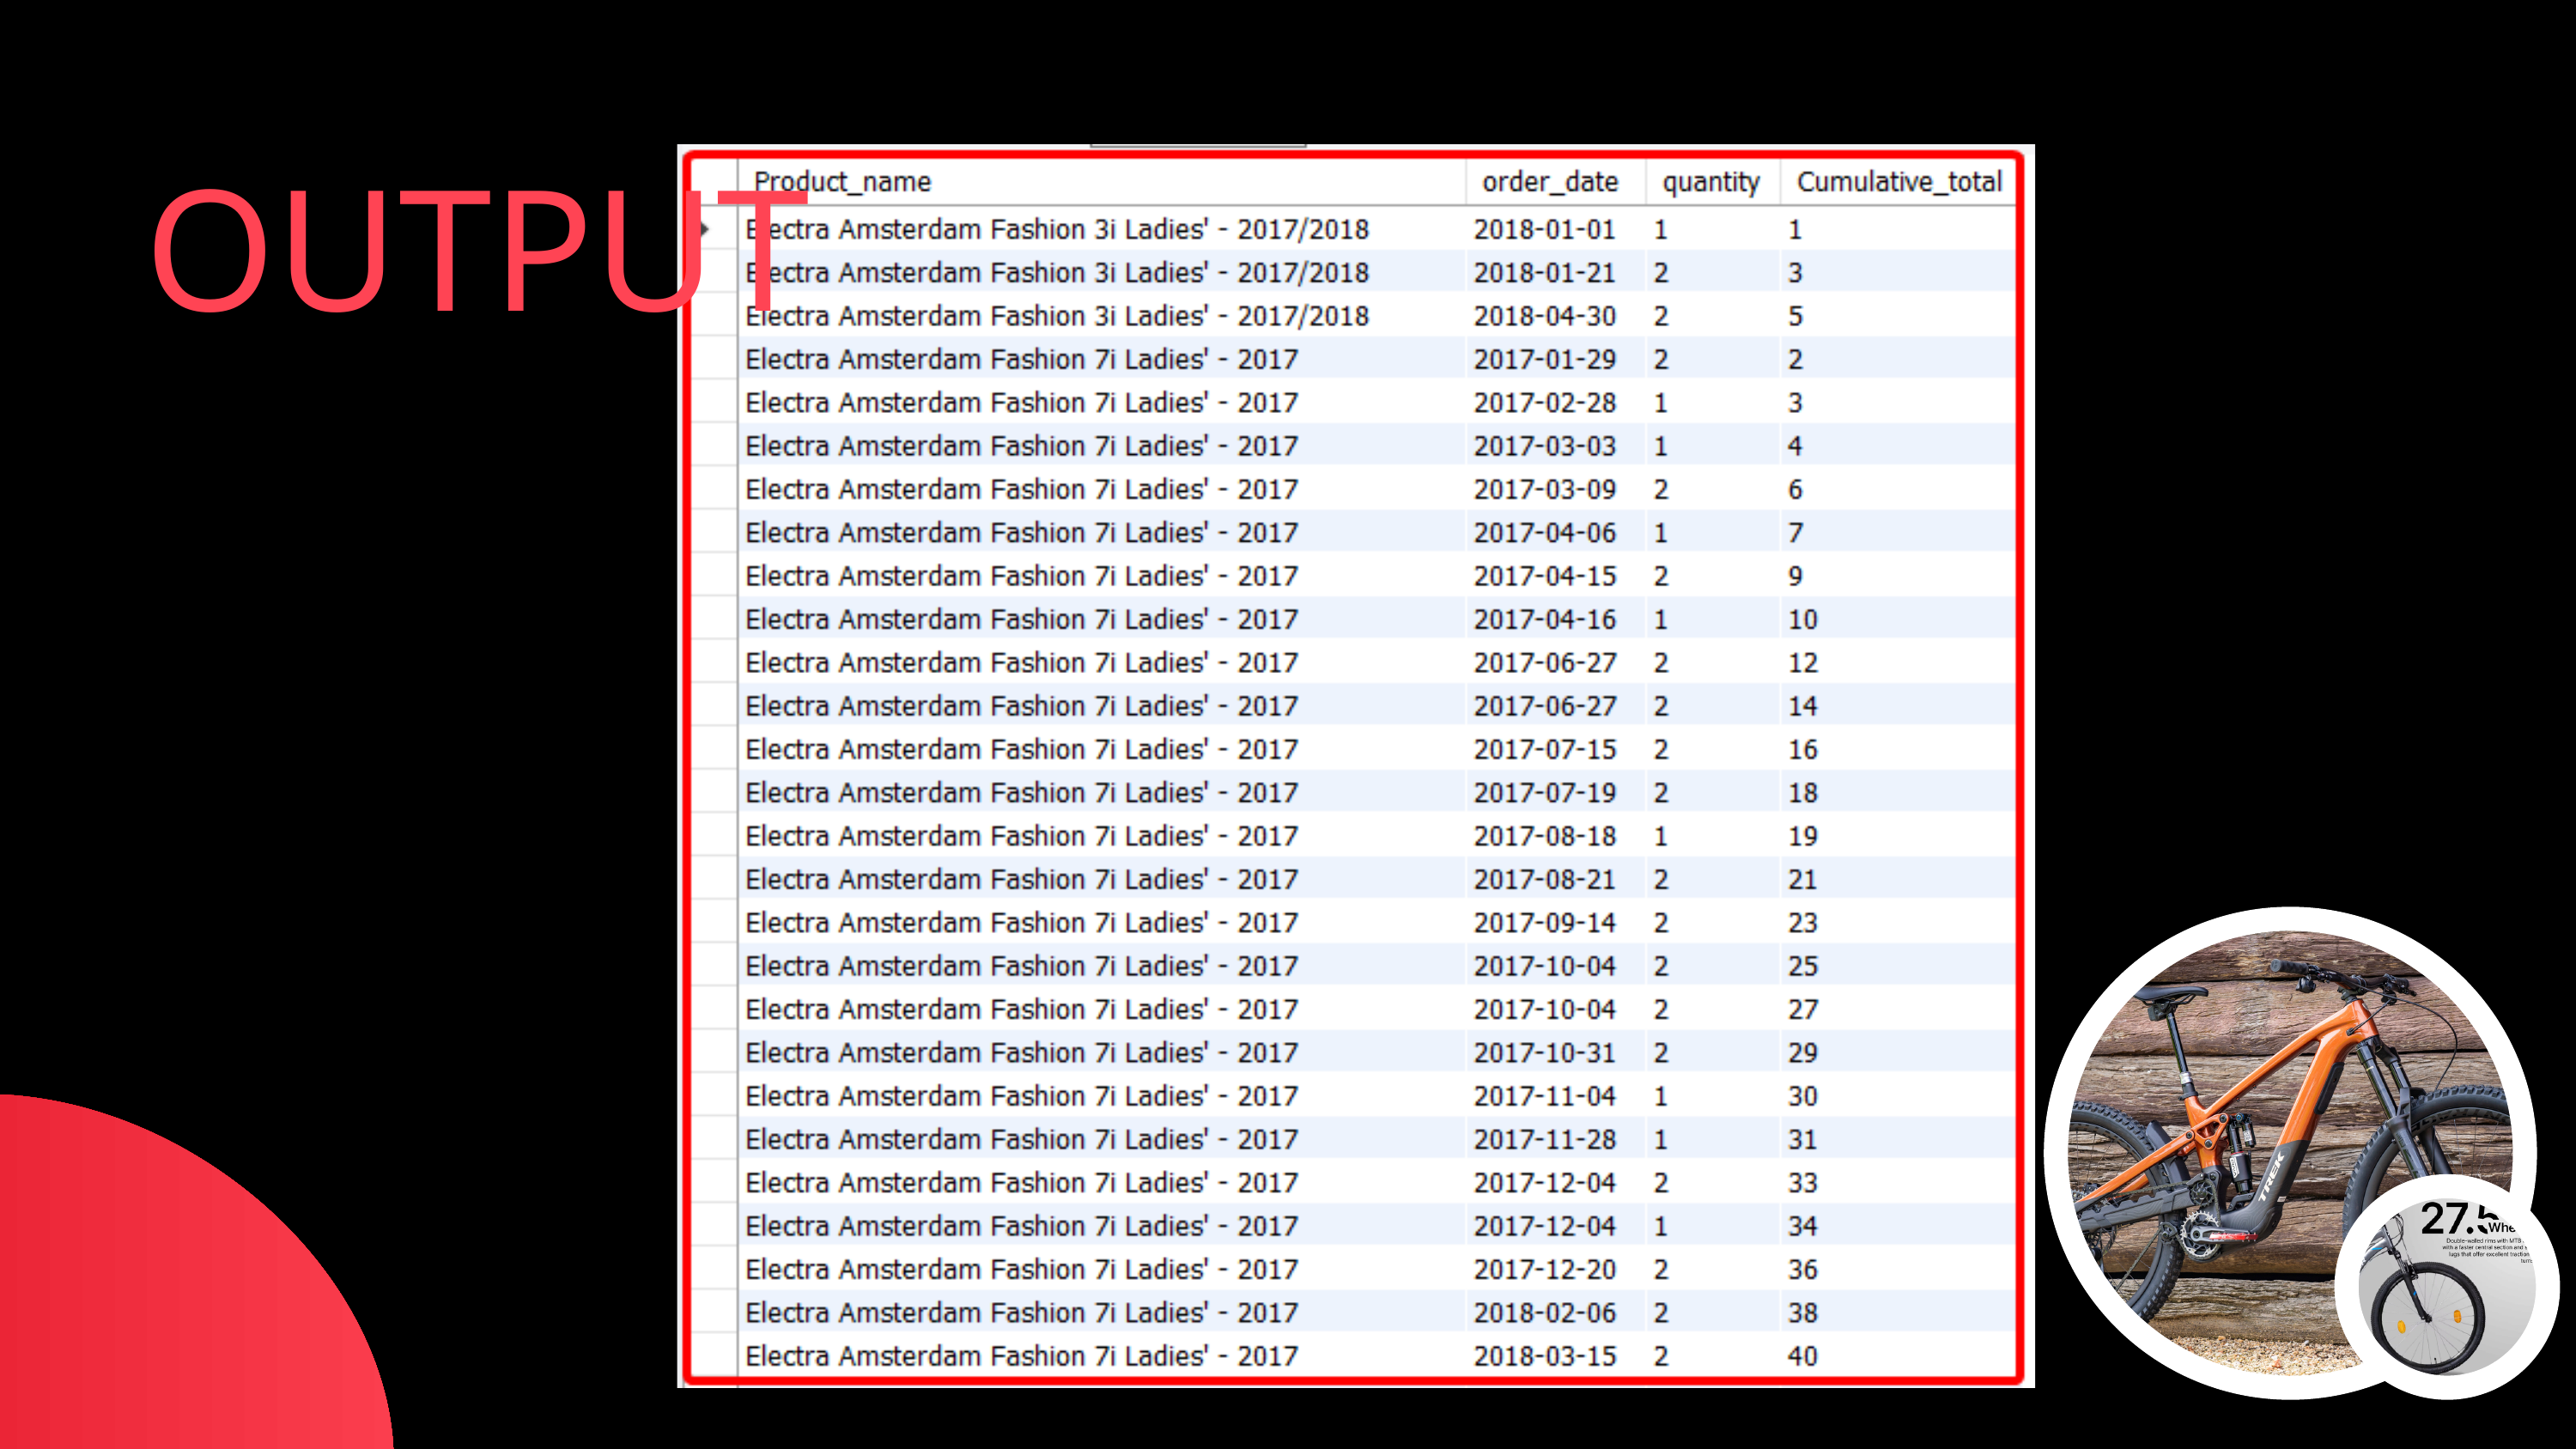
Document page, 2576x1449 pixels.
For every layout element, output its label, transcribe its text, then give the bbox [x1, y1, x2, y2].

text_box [2056, 919, 2525, 1388]
text_box OUTPUT [144, 143, 1137, 346]
text_box [677, 144, 2036, 1388]
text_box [2346, 1185, 2549, 1388]
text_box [0, 1121, 417, 1449]
